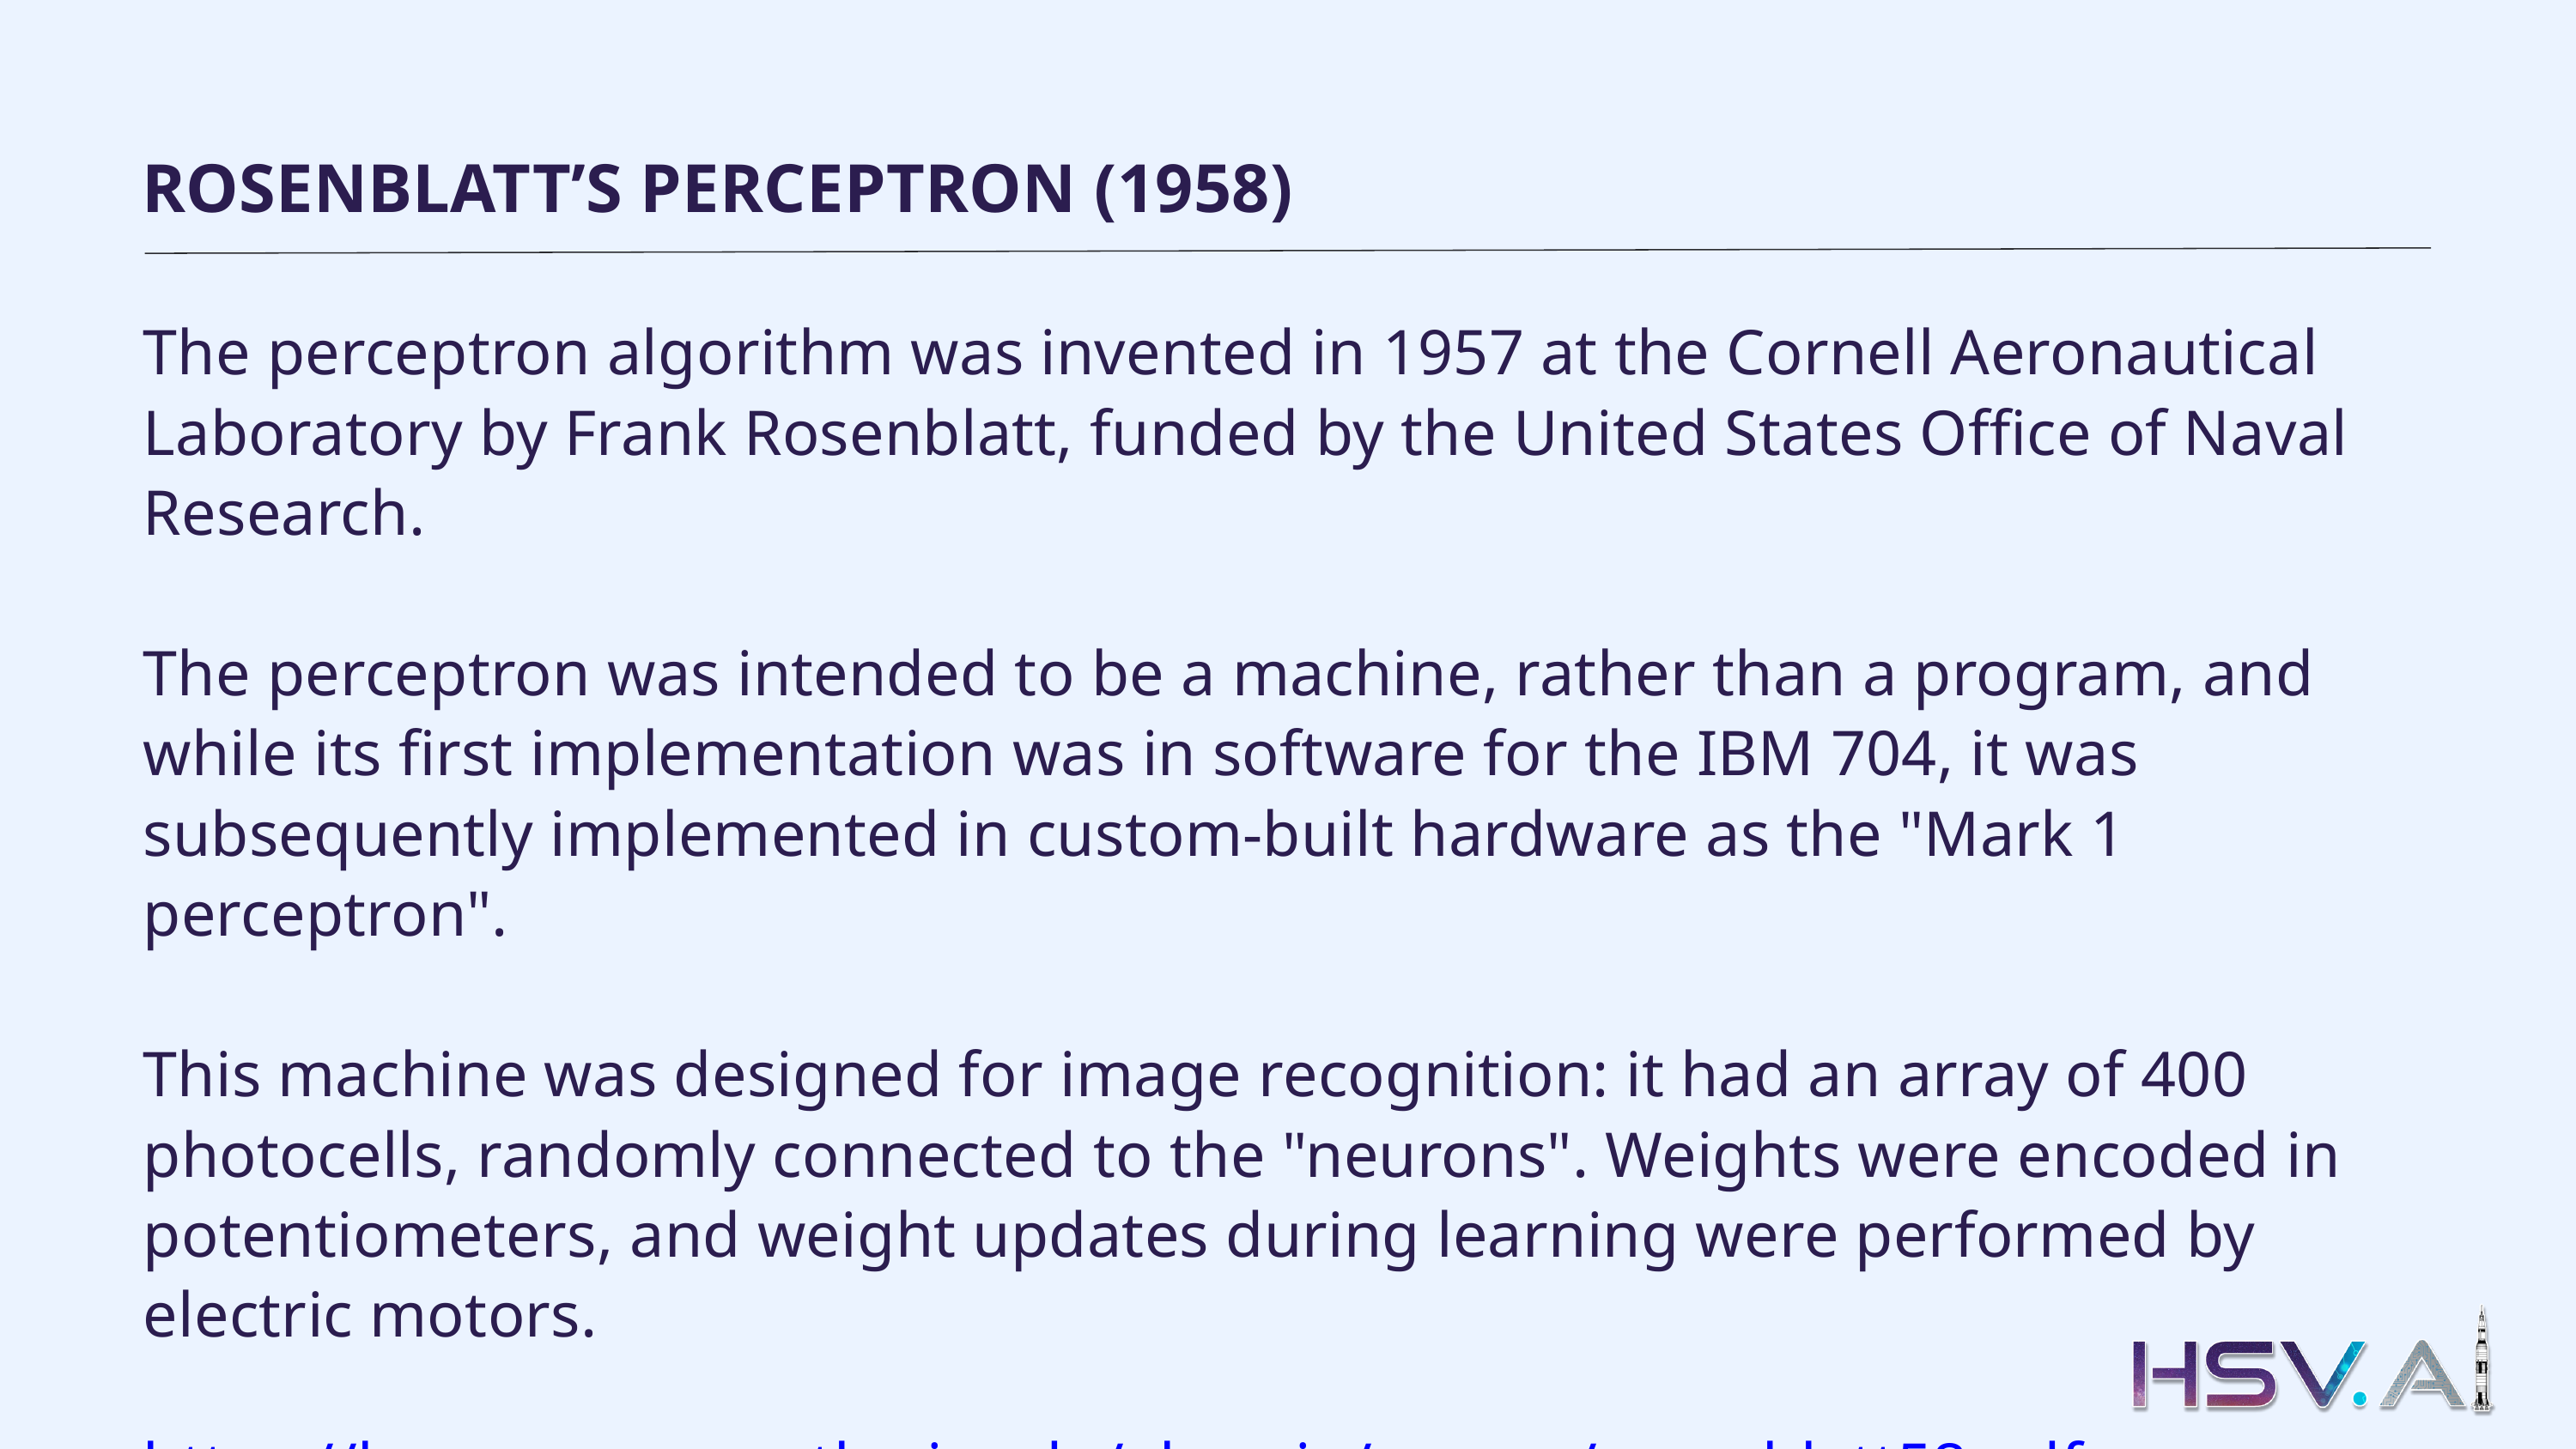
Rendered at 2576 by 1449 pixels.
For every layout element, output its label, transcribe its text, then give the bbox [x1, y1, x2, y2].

text_box [2111, 1303, 2523, 1419]
text_box The perceptron algorithm was invented in 1957 at the Cornell Aeronautical Laboratory by Frank Rosenblatt, funded by the United States Office of Naval Research. The perceptron was intended to be a machine, rather than a program, and while its first implementation was in software for the IBM 704, it was subsequently implemented in custom-built hardware as the "Mark 1 perceptron". This machine was designed for image recognition: it had an array of 400 photocells, randomly connected to the "neurons". Weights were encoded in potentiometers, and weight updates during learning were performed by electric motors. https://homepages.math.uic.edu/~lreyzin/papers/rosenblatt58.pdf [143, 306, 2432, 1449]
text_box ROSENBLATT’S PERCEPTRON (1958) [142, 132, 2428, 226]
